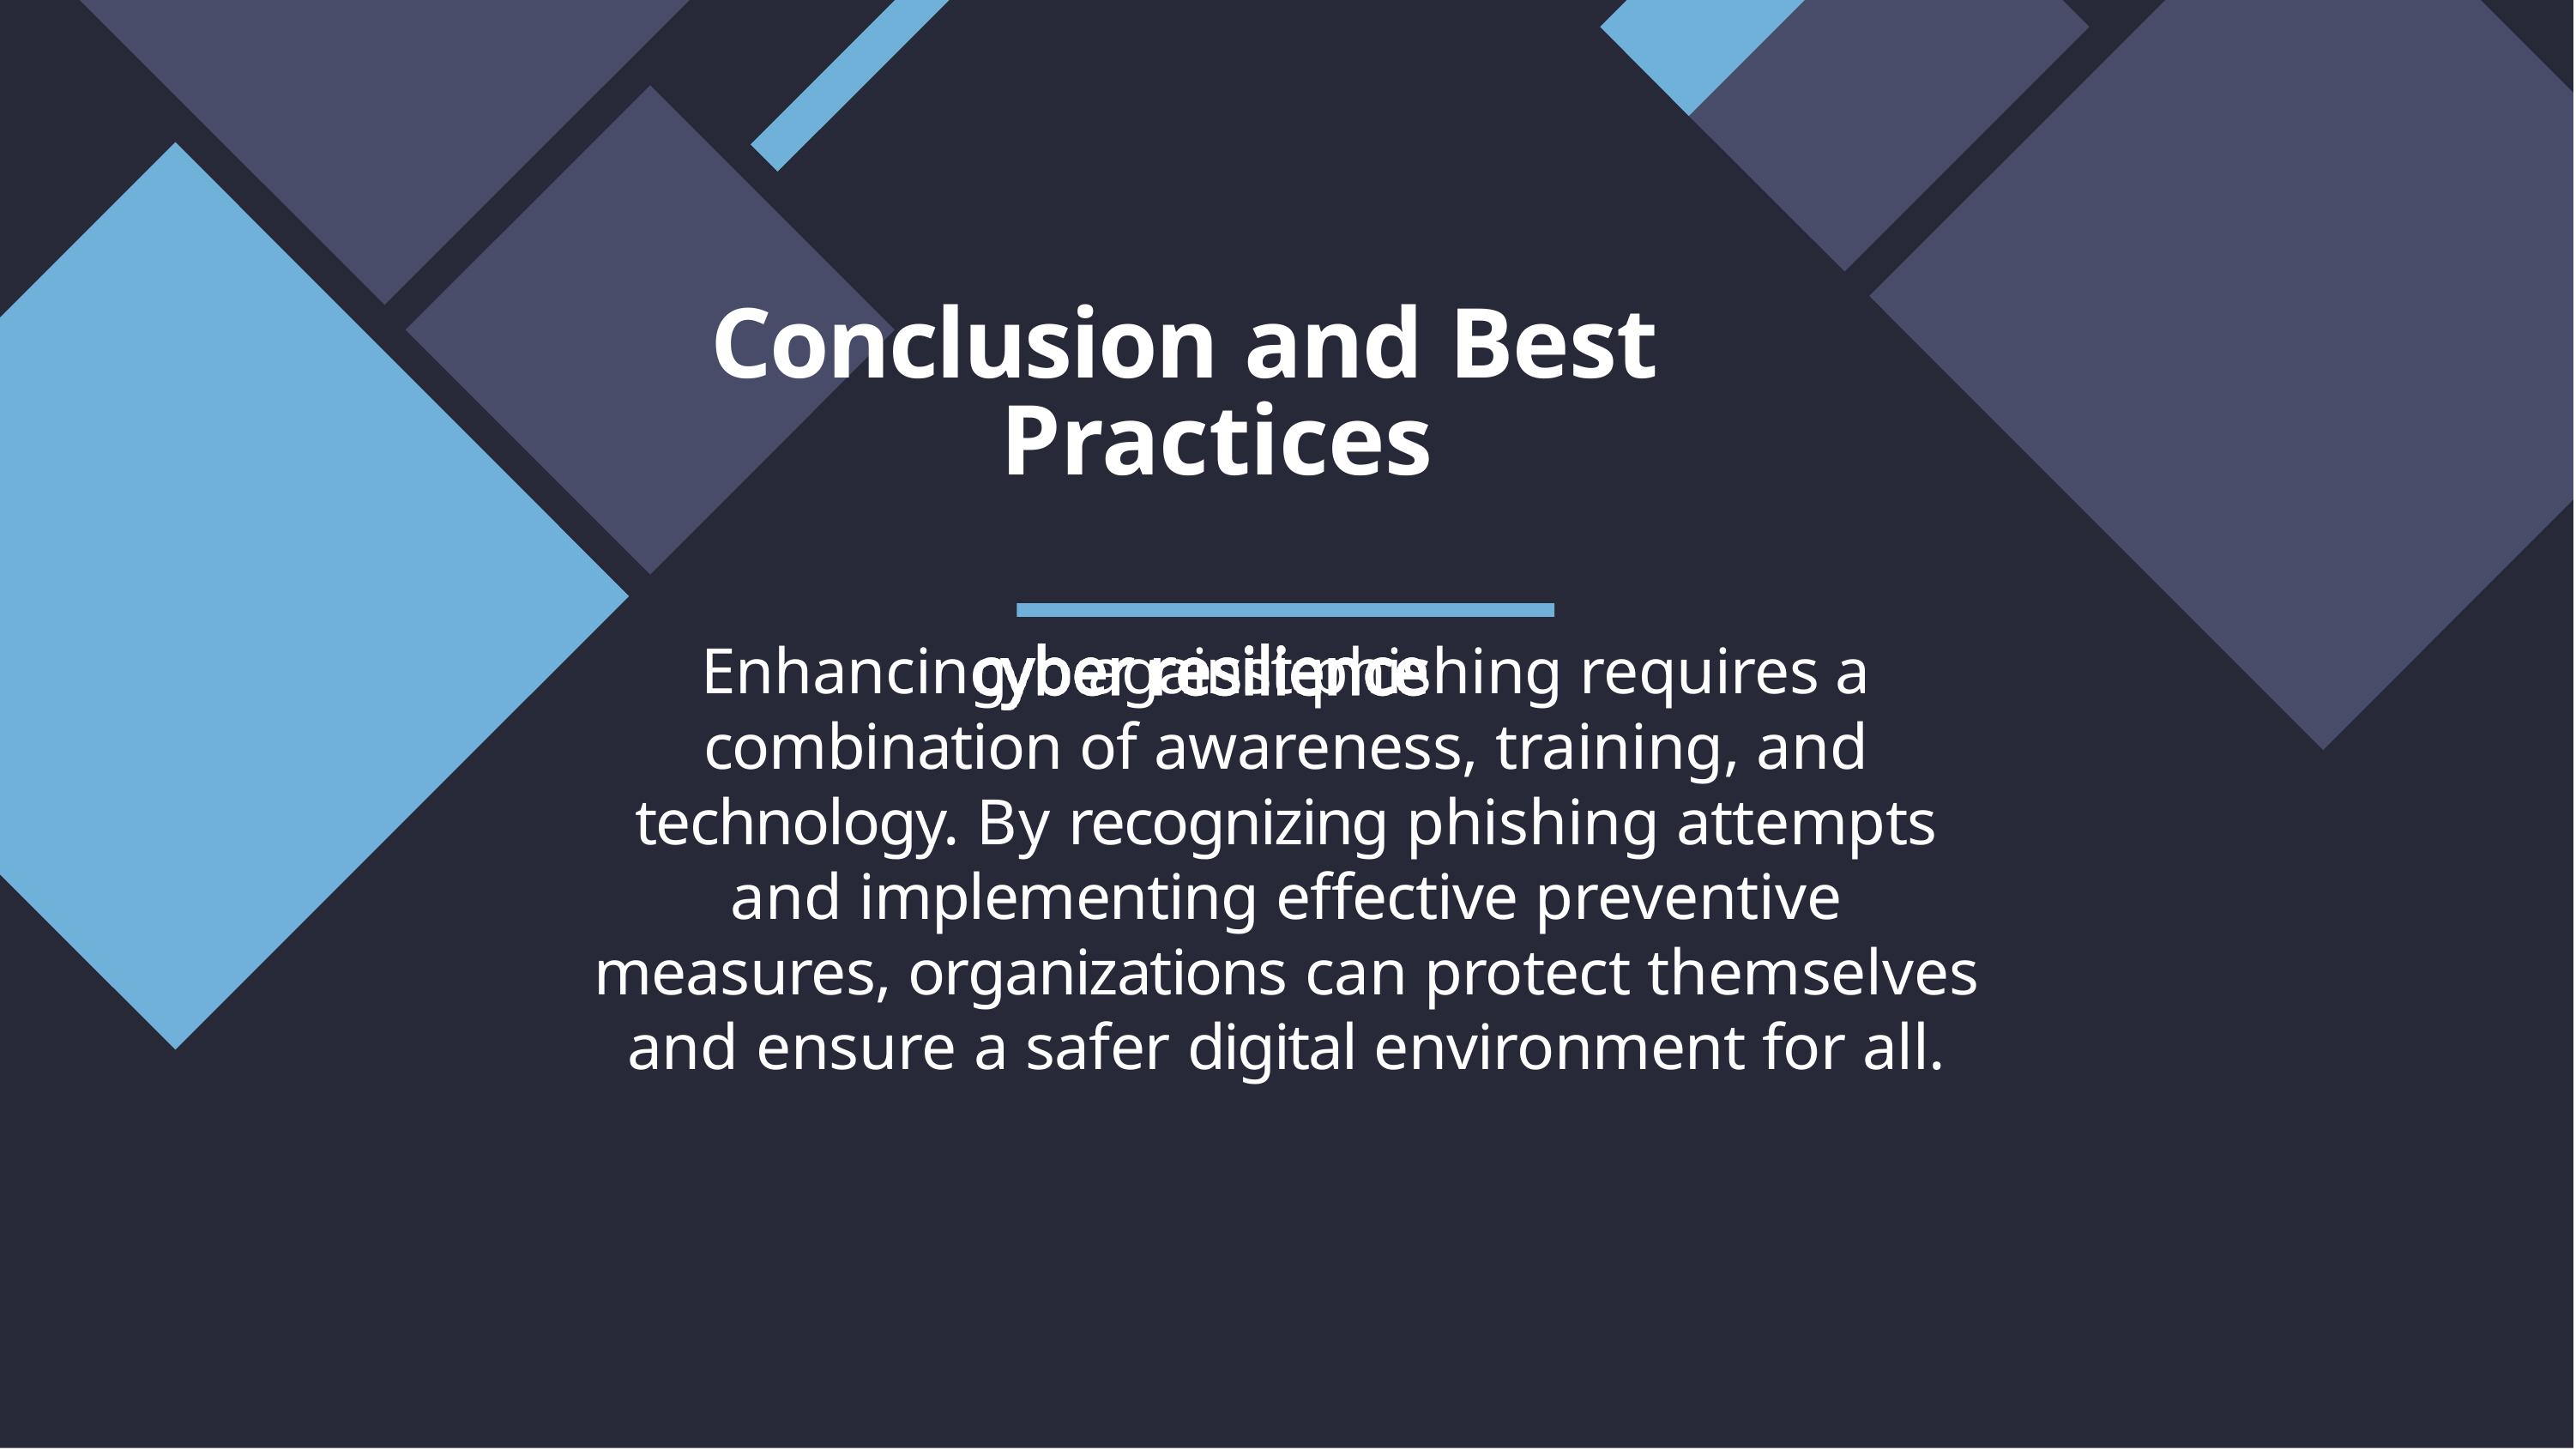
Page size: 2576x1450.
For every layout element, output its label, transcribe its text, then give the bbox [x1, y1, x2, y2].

text_box [1869, 0, 2573, 751]
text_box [0, 0, 950, 1050]
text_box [1600, 0, 2090, 272]
title Conclusion and Best Practices [953, 280, 1768, 544]
text_box [1017, 603, 1555, 617]
picture [974, 643, 1427, 710]
list Enhancing against phishing requires a combination of awareness, training, and technology. By recognizing phishing attempts and implementing effective preventive measures, organizations can protect themselves and ensure a safer digital environment for all. [575, 630, 1997, 1450]
